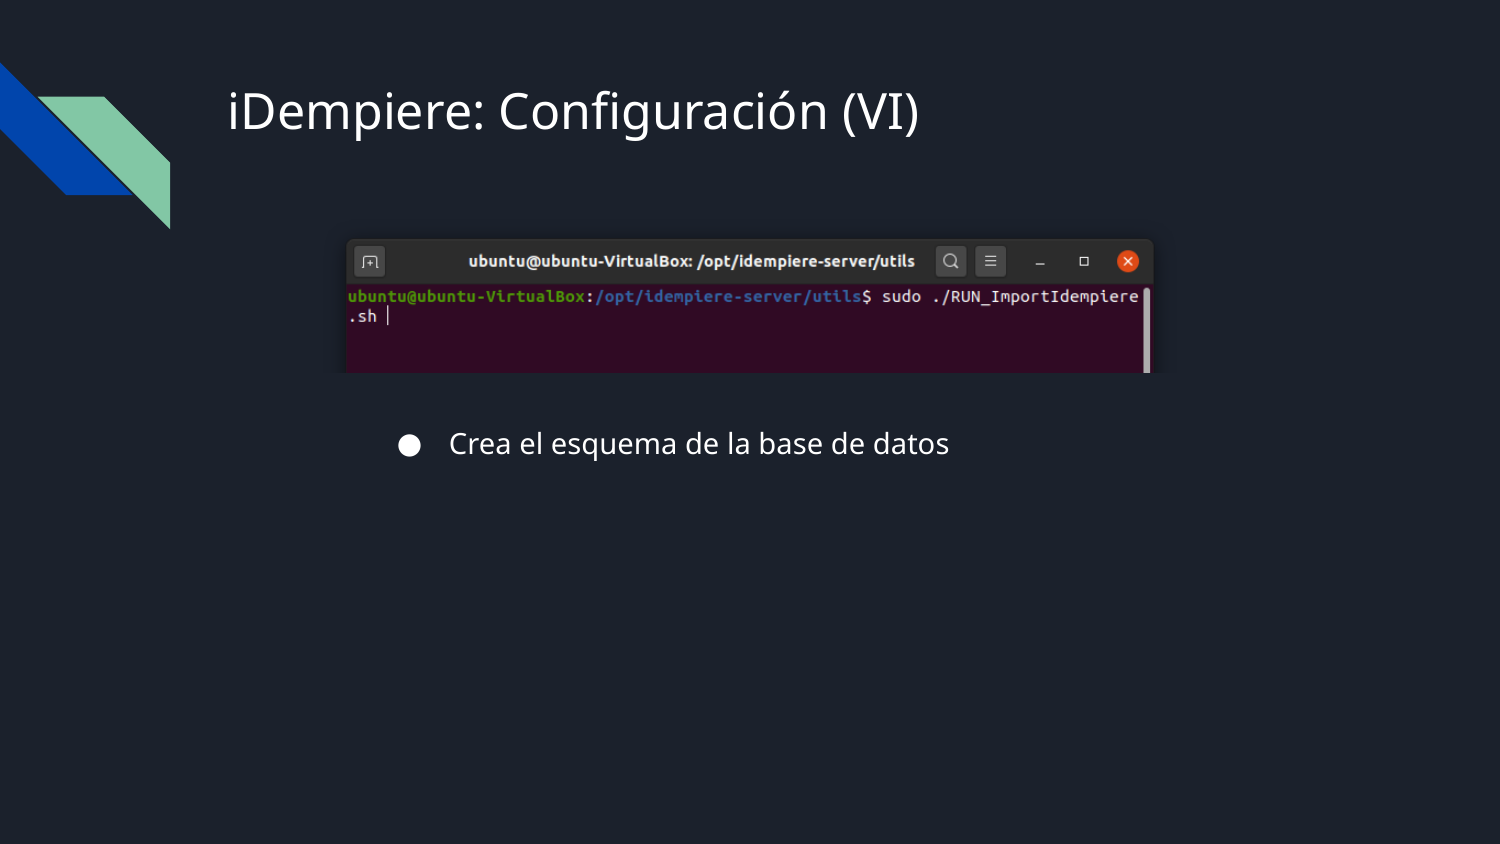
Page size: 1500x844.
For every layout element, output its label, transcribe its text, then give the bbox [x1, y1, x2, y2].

text_box Crea el esquema de la base de datos [358, 409, 1146, 555]
title iDempiere: Configuración (VI) [212, 64, 1368, 215]
picture [317, 214, 1183, 373]
